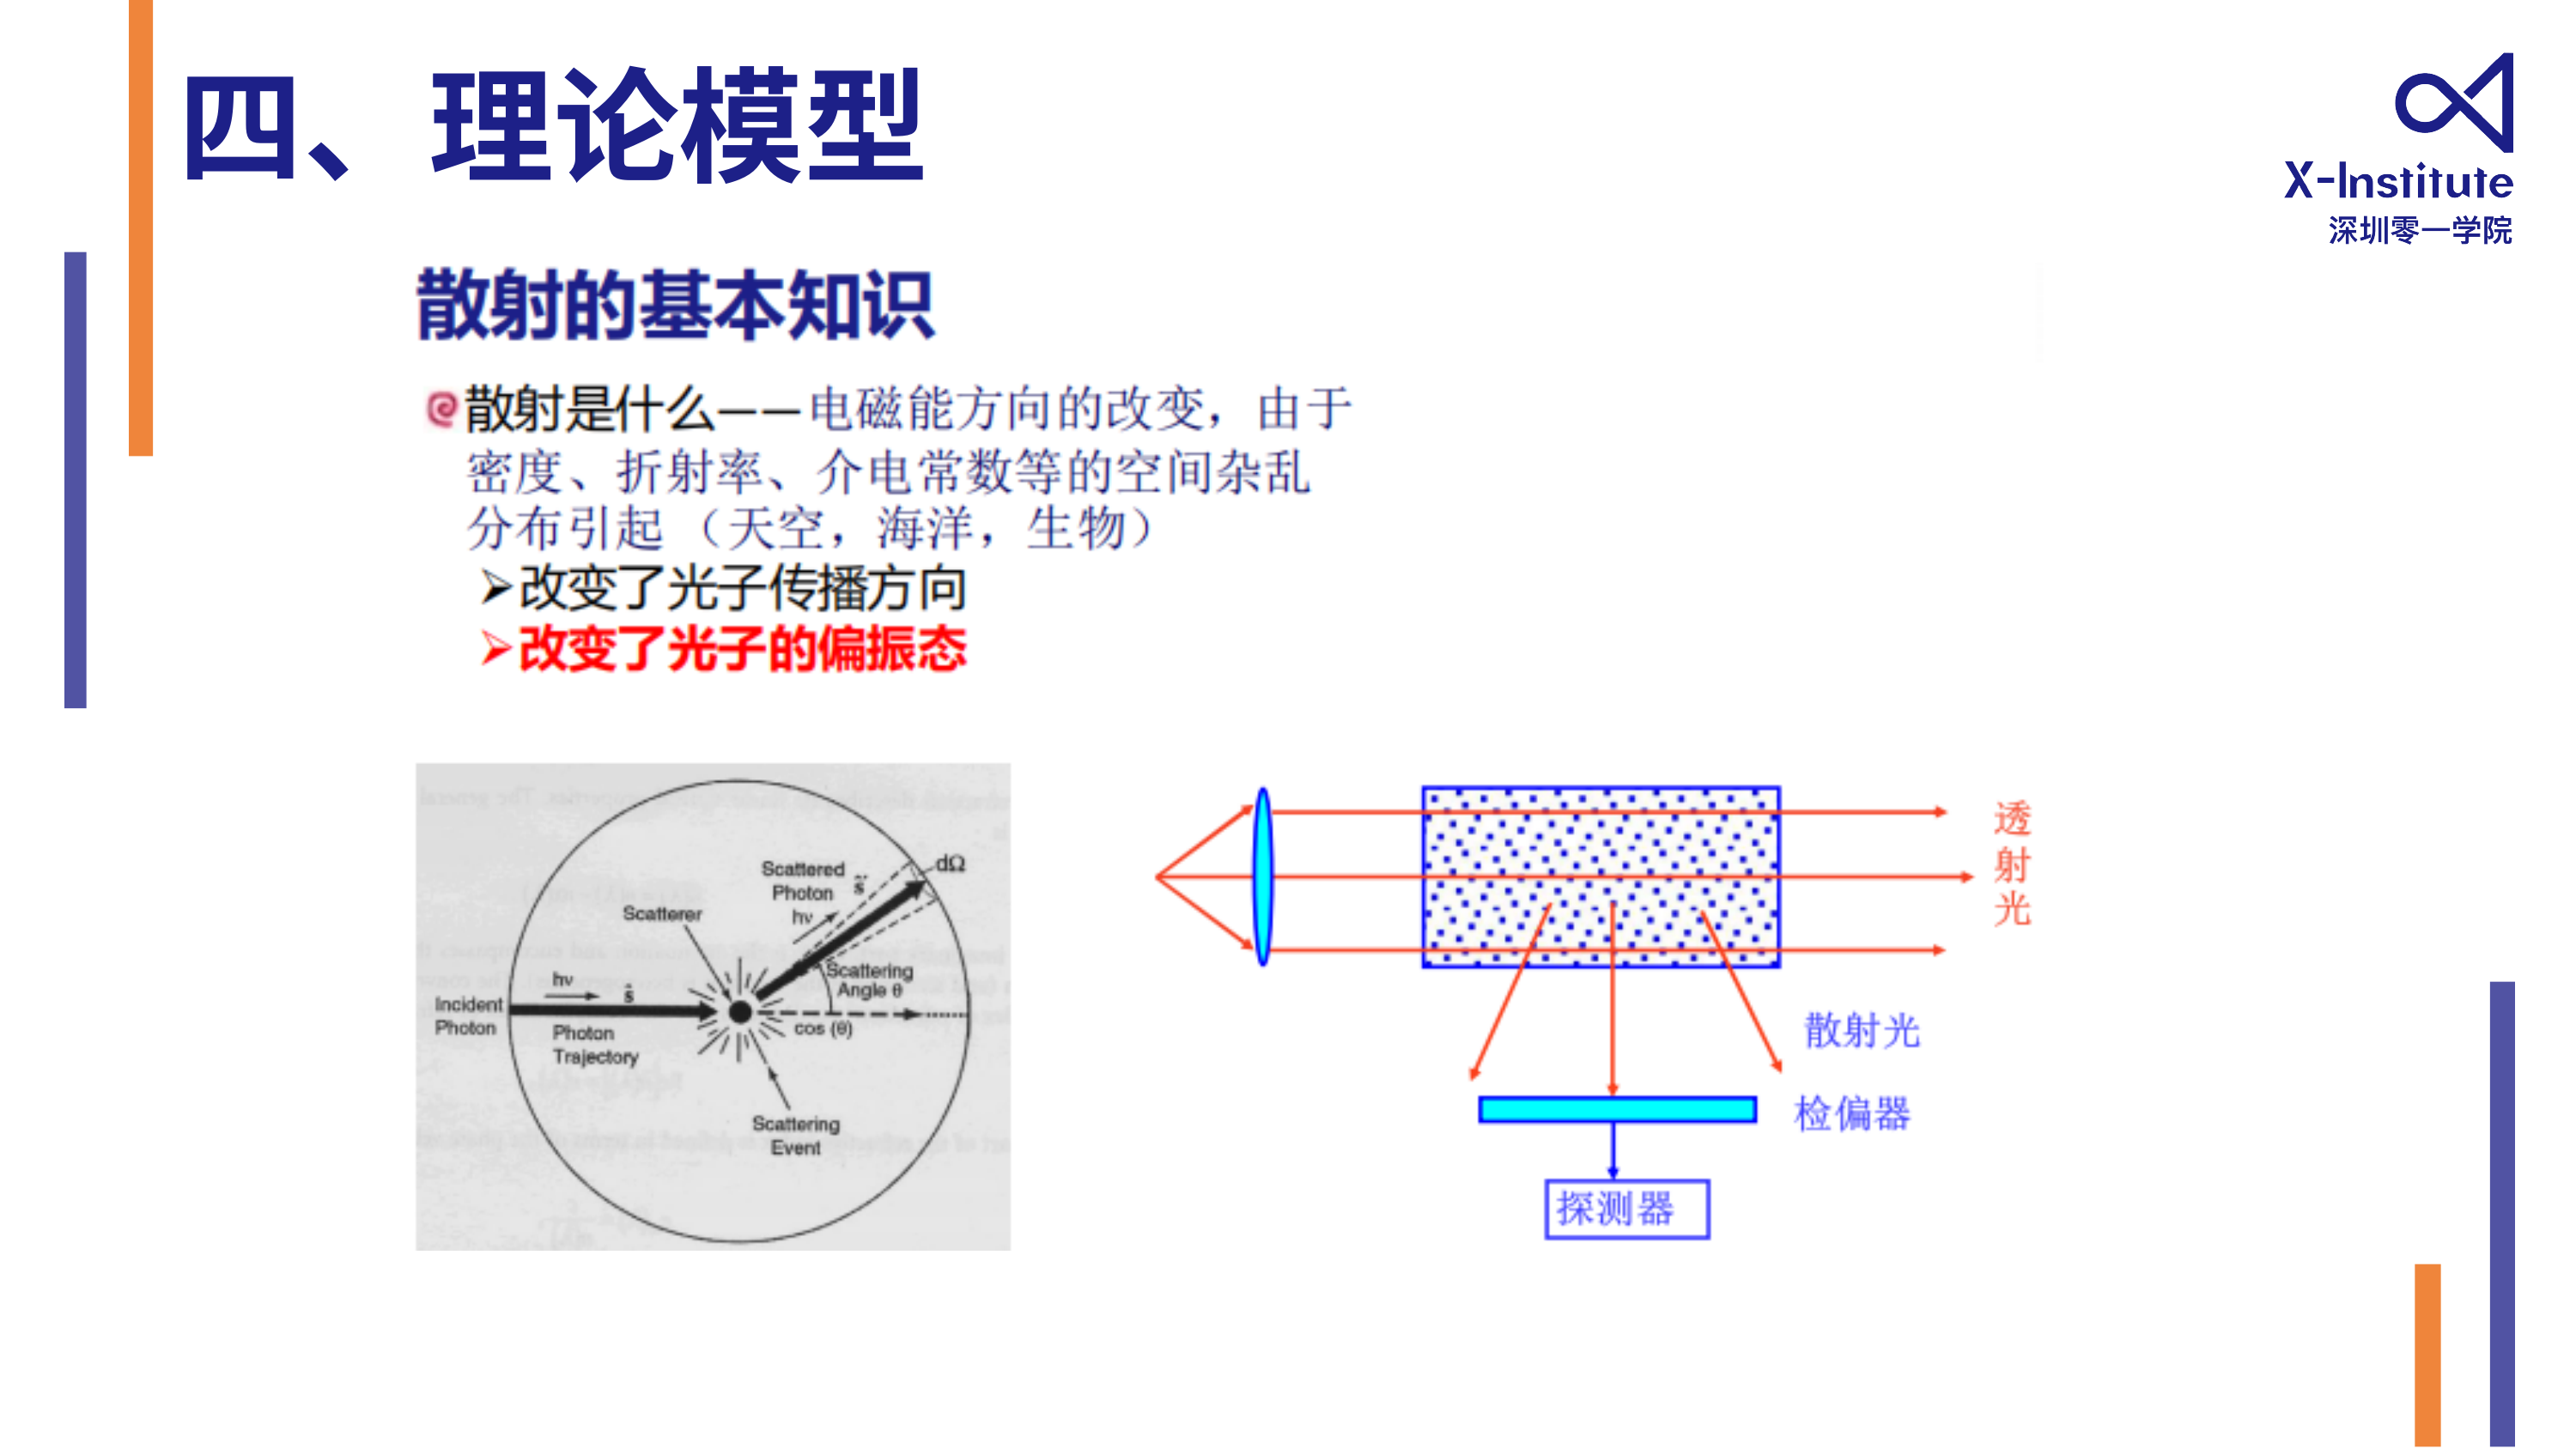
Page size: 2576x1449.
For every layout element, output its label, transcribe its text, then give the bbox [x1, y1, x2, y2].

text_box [2489, 981, 2516, 1447]
picture [2269, 27, 2533, 260]
text_box 四、理论模型 [178, 0, 1764, 198]
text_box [2415, 1264, 2441, 1447]
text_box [128, 0, 154, 457]
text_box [64, 252, 87, 709]
picture [407, 262, 2044, 1252]
